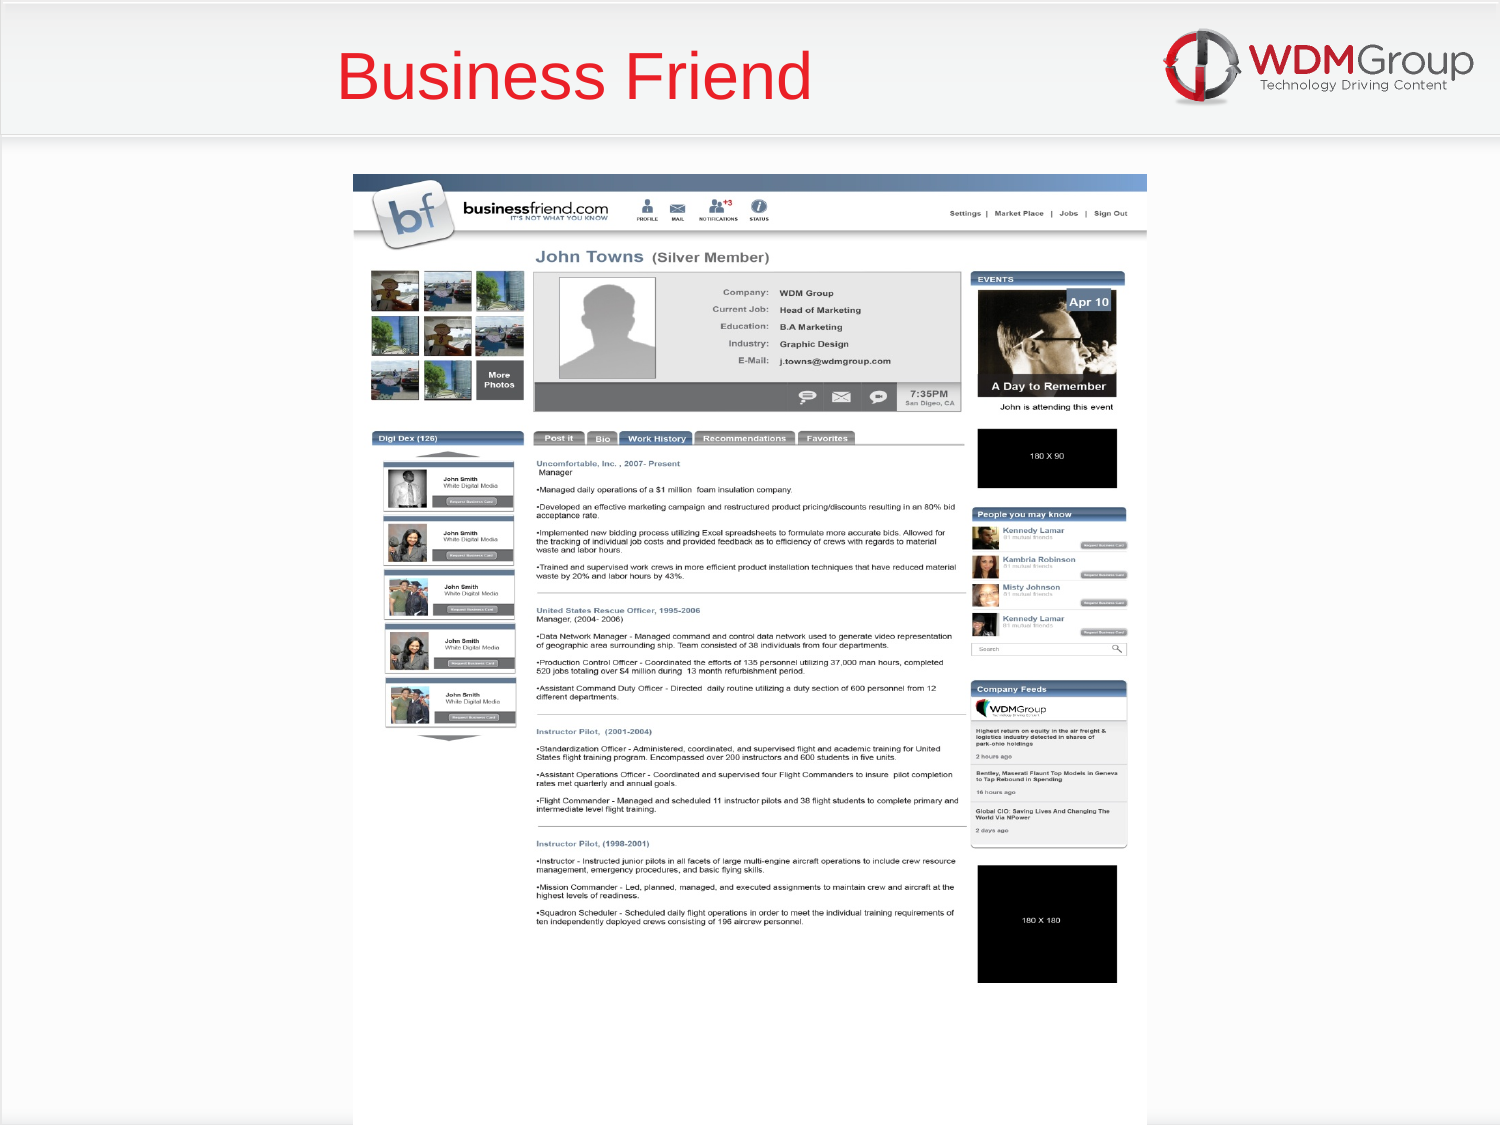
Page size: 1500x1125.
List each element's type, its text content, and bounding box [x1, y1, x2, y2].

picture [0, 0, 1500, 1125]
title Business Friend [0, 0, 1251, 168]
